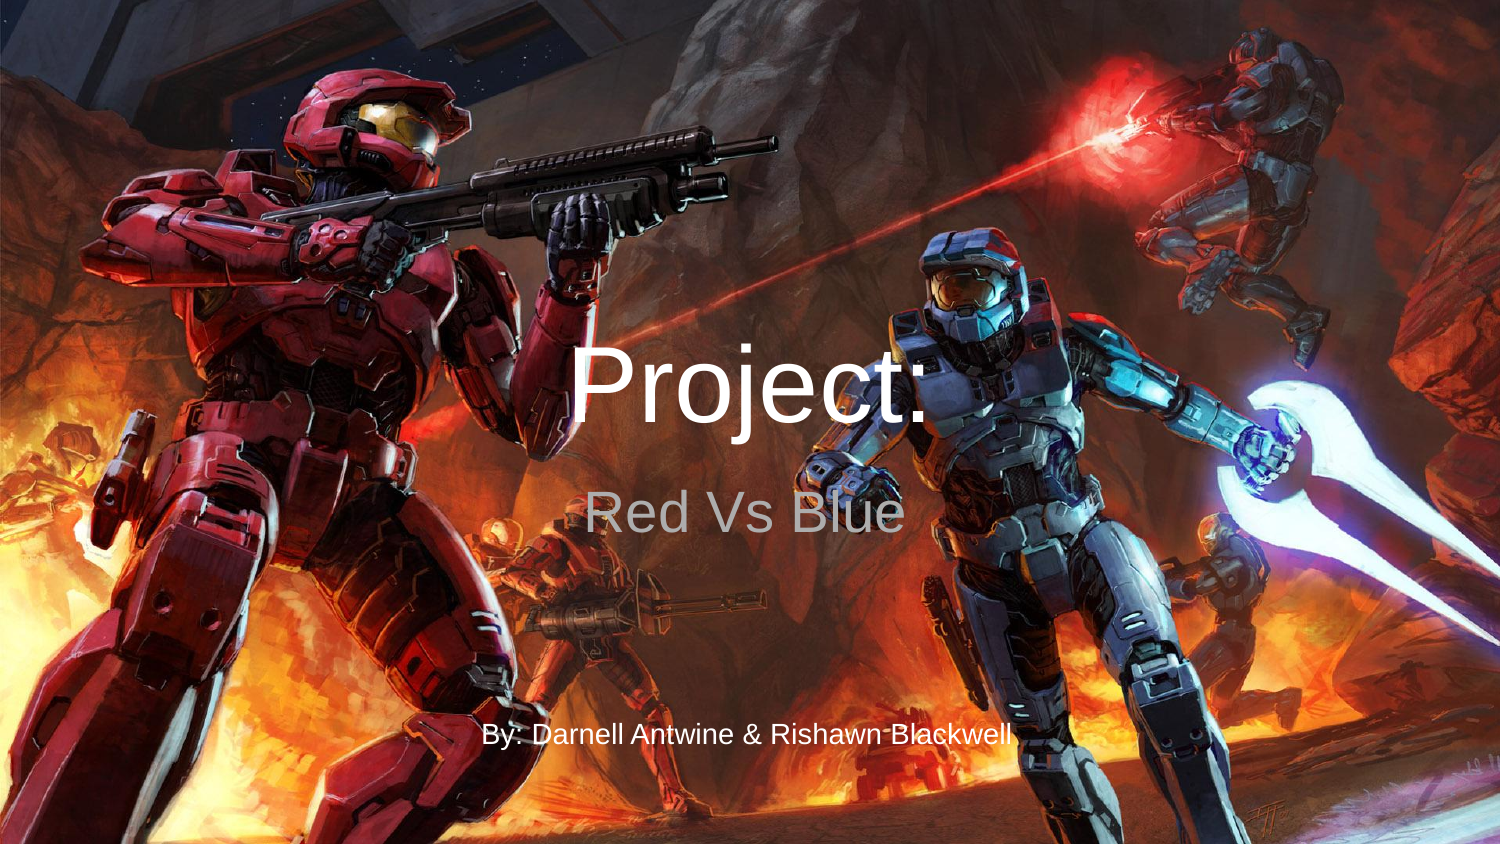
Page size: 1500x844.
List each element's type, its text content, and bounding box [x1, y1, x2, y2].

picture [0, 0, 1500, 844]
title Project: [51, 122, 1449, 459]
text_box By: Darnell Antwine & Rishawn Blackwell [292, 700, 1199, 831]
subtitle Red Vs Blue [46, 458, 1445, 589]
